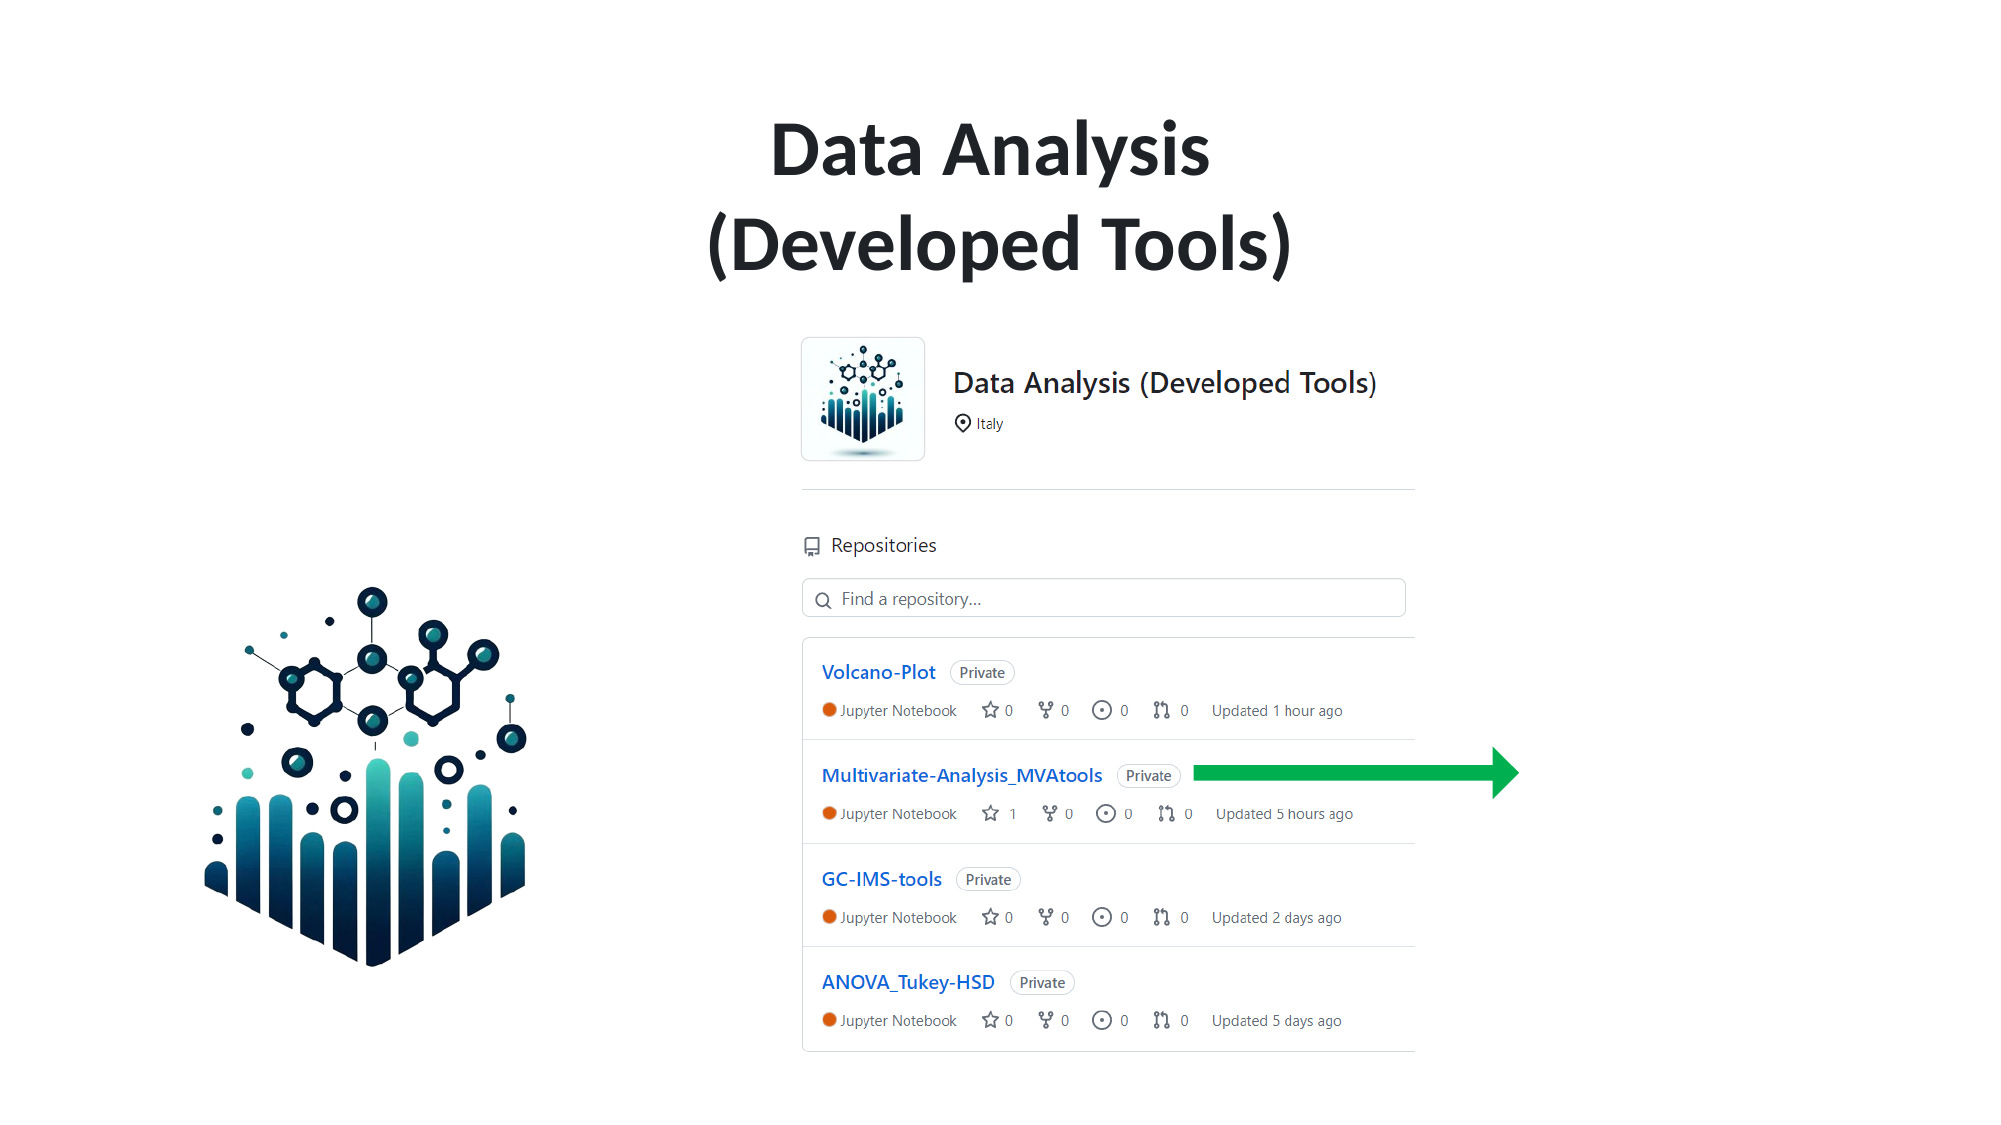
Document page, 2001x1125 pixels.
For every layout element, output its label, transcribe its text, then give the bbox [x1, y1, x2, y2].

text_box [1415, 746, 1520, 800]
picture [131, 557, 611, 1037]
picture [780, 327, 1415, 1092]
text_box Data Analysis (Developed Tools) [0, 43, 2000, 294]
